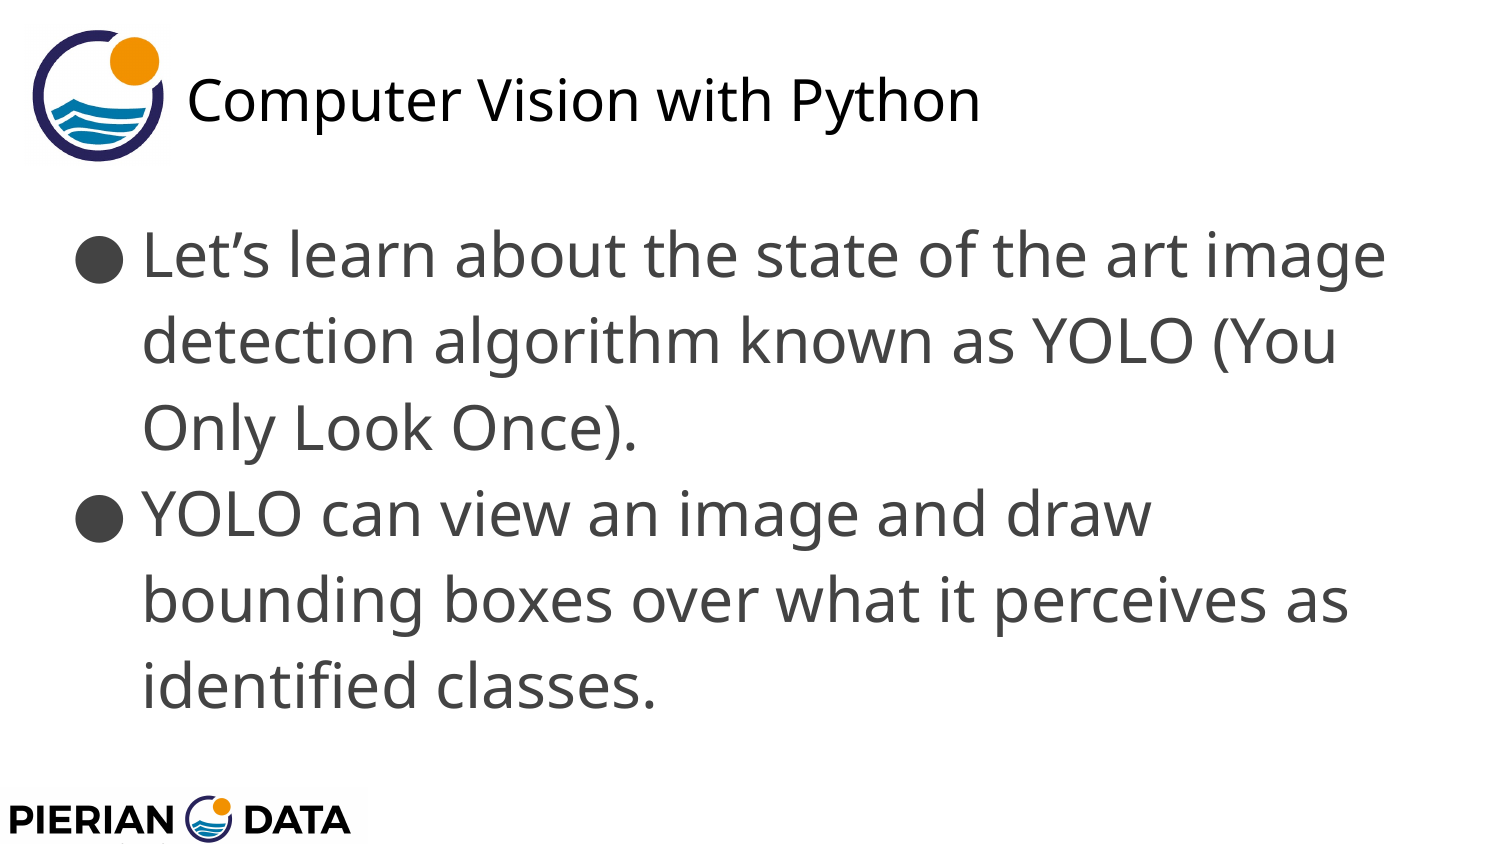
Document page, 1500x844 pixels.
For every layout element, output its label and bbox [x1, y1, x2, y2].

list [51, 189, 1449, 750]
picture [0, 787, 368, 844]
picture [24, 24, 172, 167]
title [172, 48, 1449, 143]
